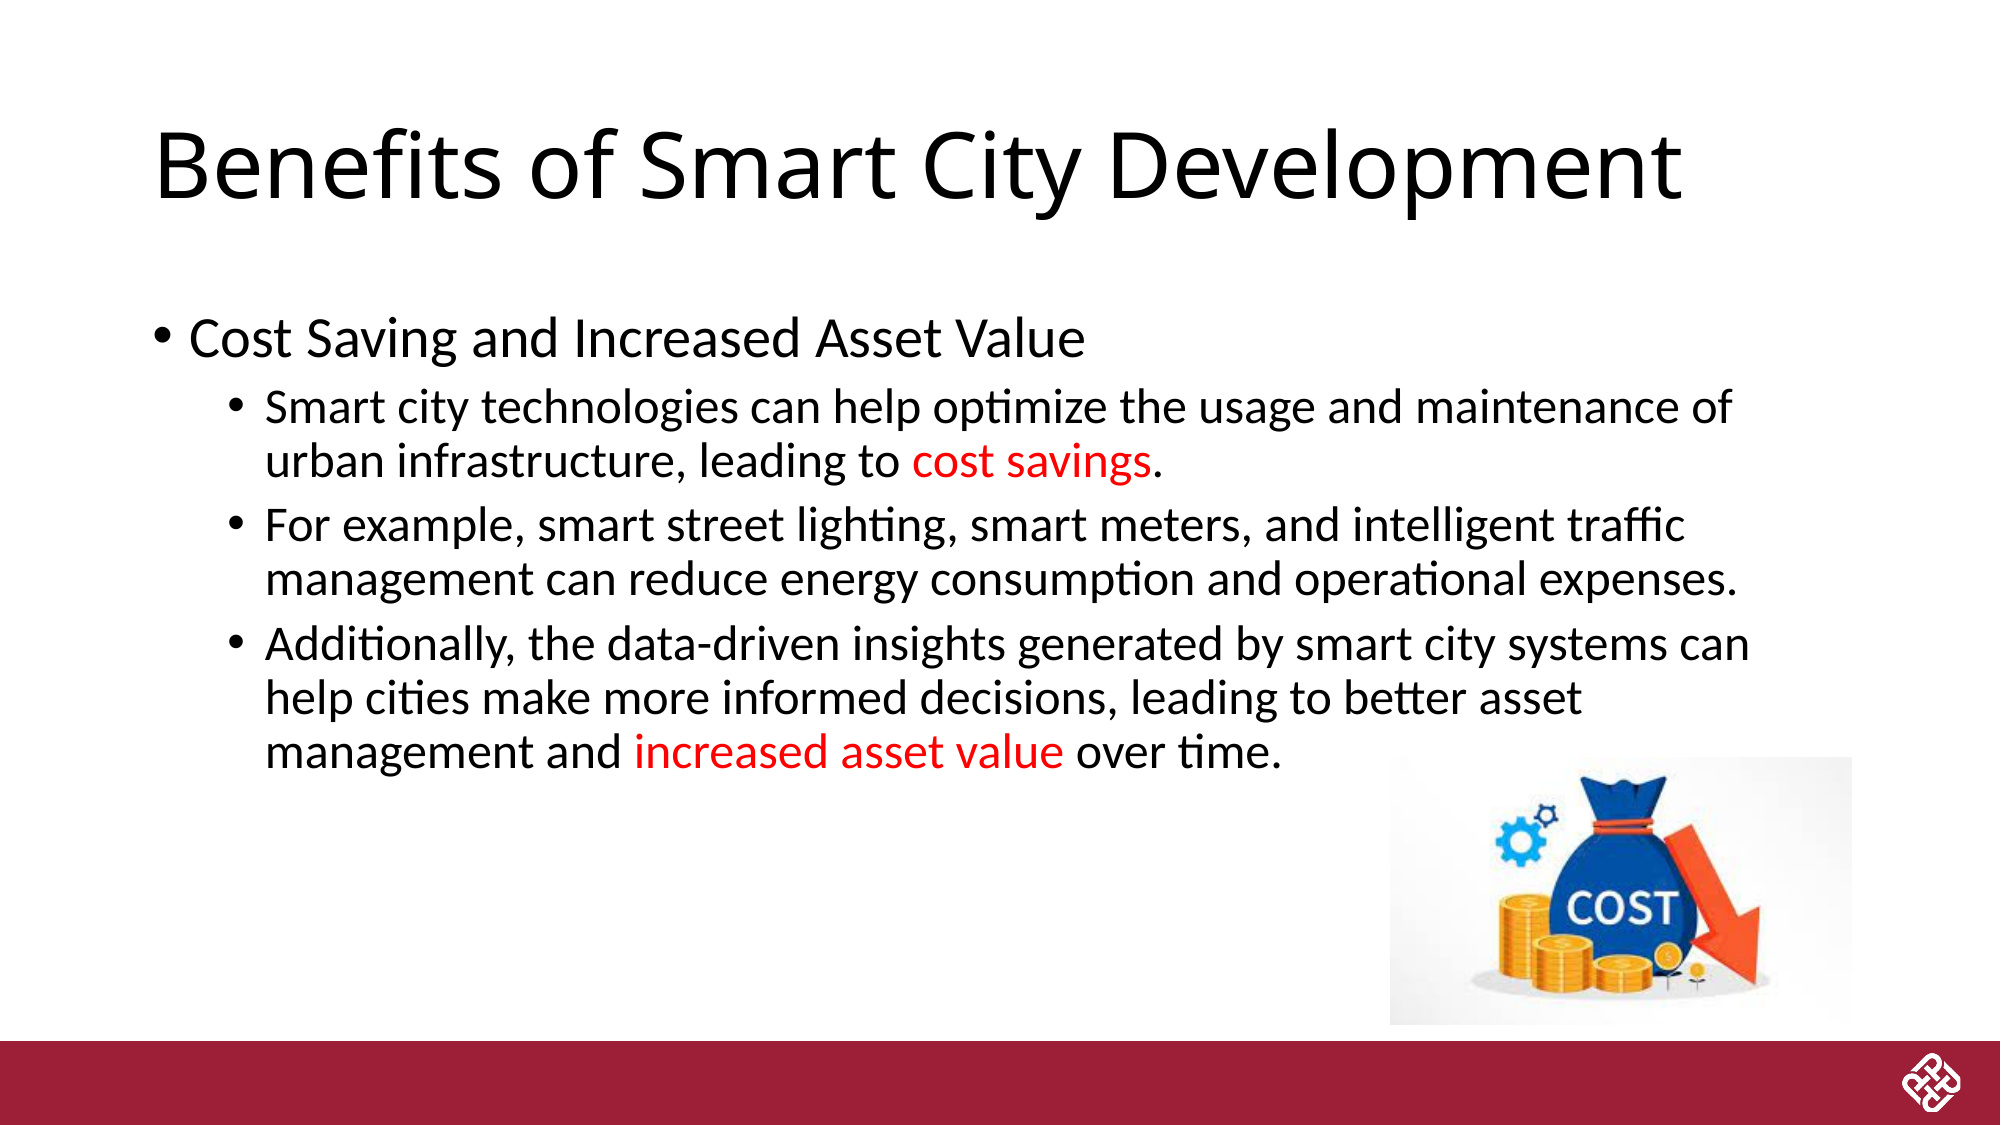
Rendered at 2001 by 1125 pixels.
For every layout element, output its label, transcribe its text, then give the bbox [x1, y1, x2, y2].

picture [1390, 757, 1852, 1025]
title Benefits of Smart City Development [137, 59, 1863, 278]
picture [0, 1041, 2000, 1125]
list Cost Saving and Increased Asset Value Smart city technologies can help optimize the usage and maintenance of urban infrastructure, leading to cost savings. For example, smart street lighting, smart meters, and intelligent traffic management can reduce energy consumption and operational expenses. Additionally, the data-driven insights generated by smart city systems can help cities make more informed decisions, leading to better asset management and increased asset value over time. [137, 299, 1863, 1014]
